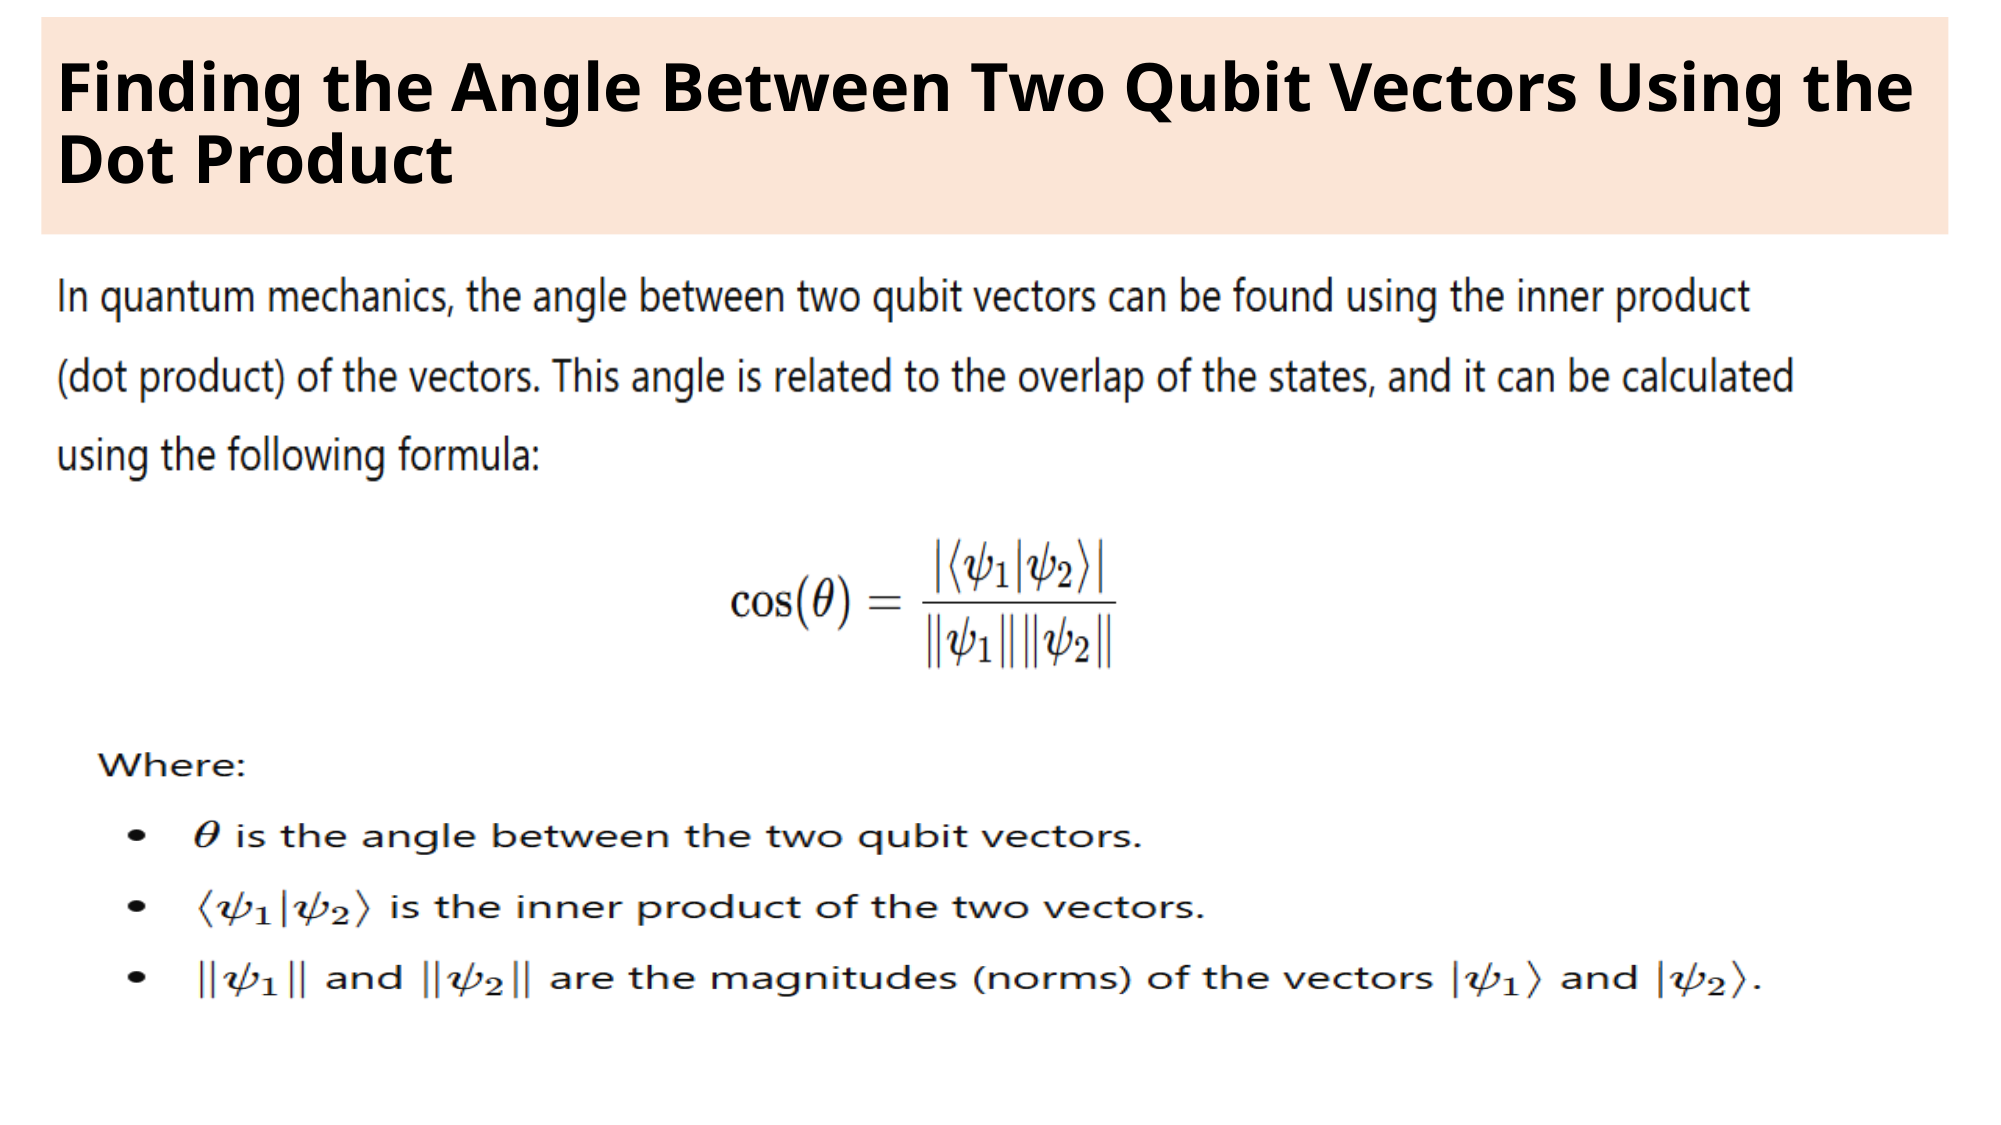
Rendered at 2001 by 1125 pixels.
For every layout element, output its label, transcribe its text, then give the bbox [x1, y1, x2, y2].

title Finding the Angle Between Two Qubit Vectors Using the Dot Product [41, 17, 1949, 235]
picture [41, 268, 1826, 677]
picture [73, 722, 1853, 1022]
